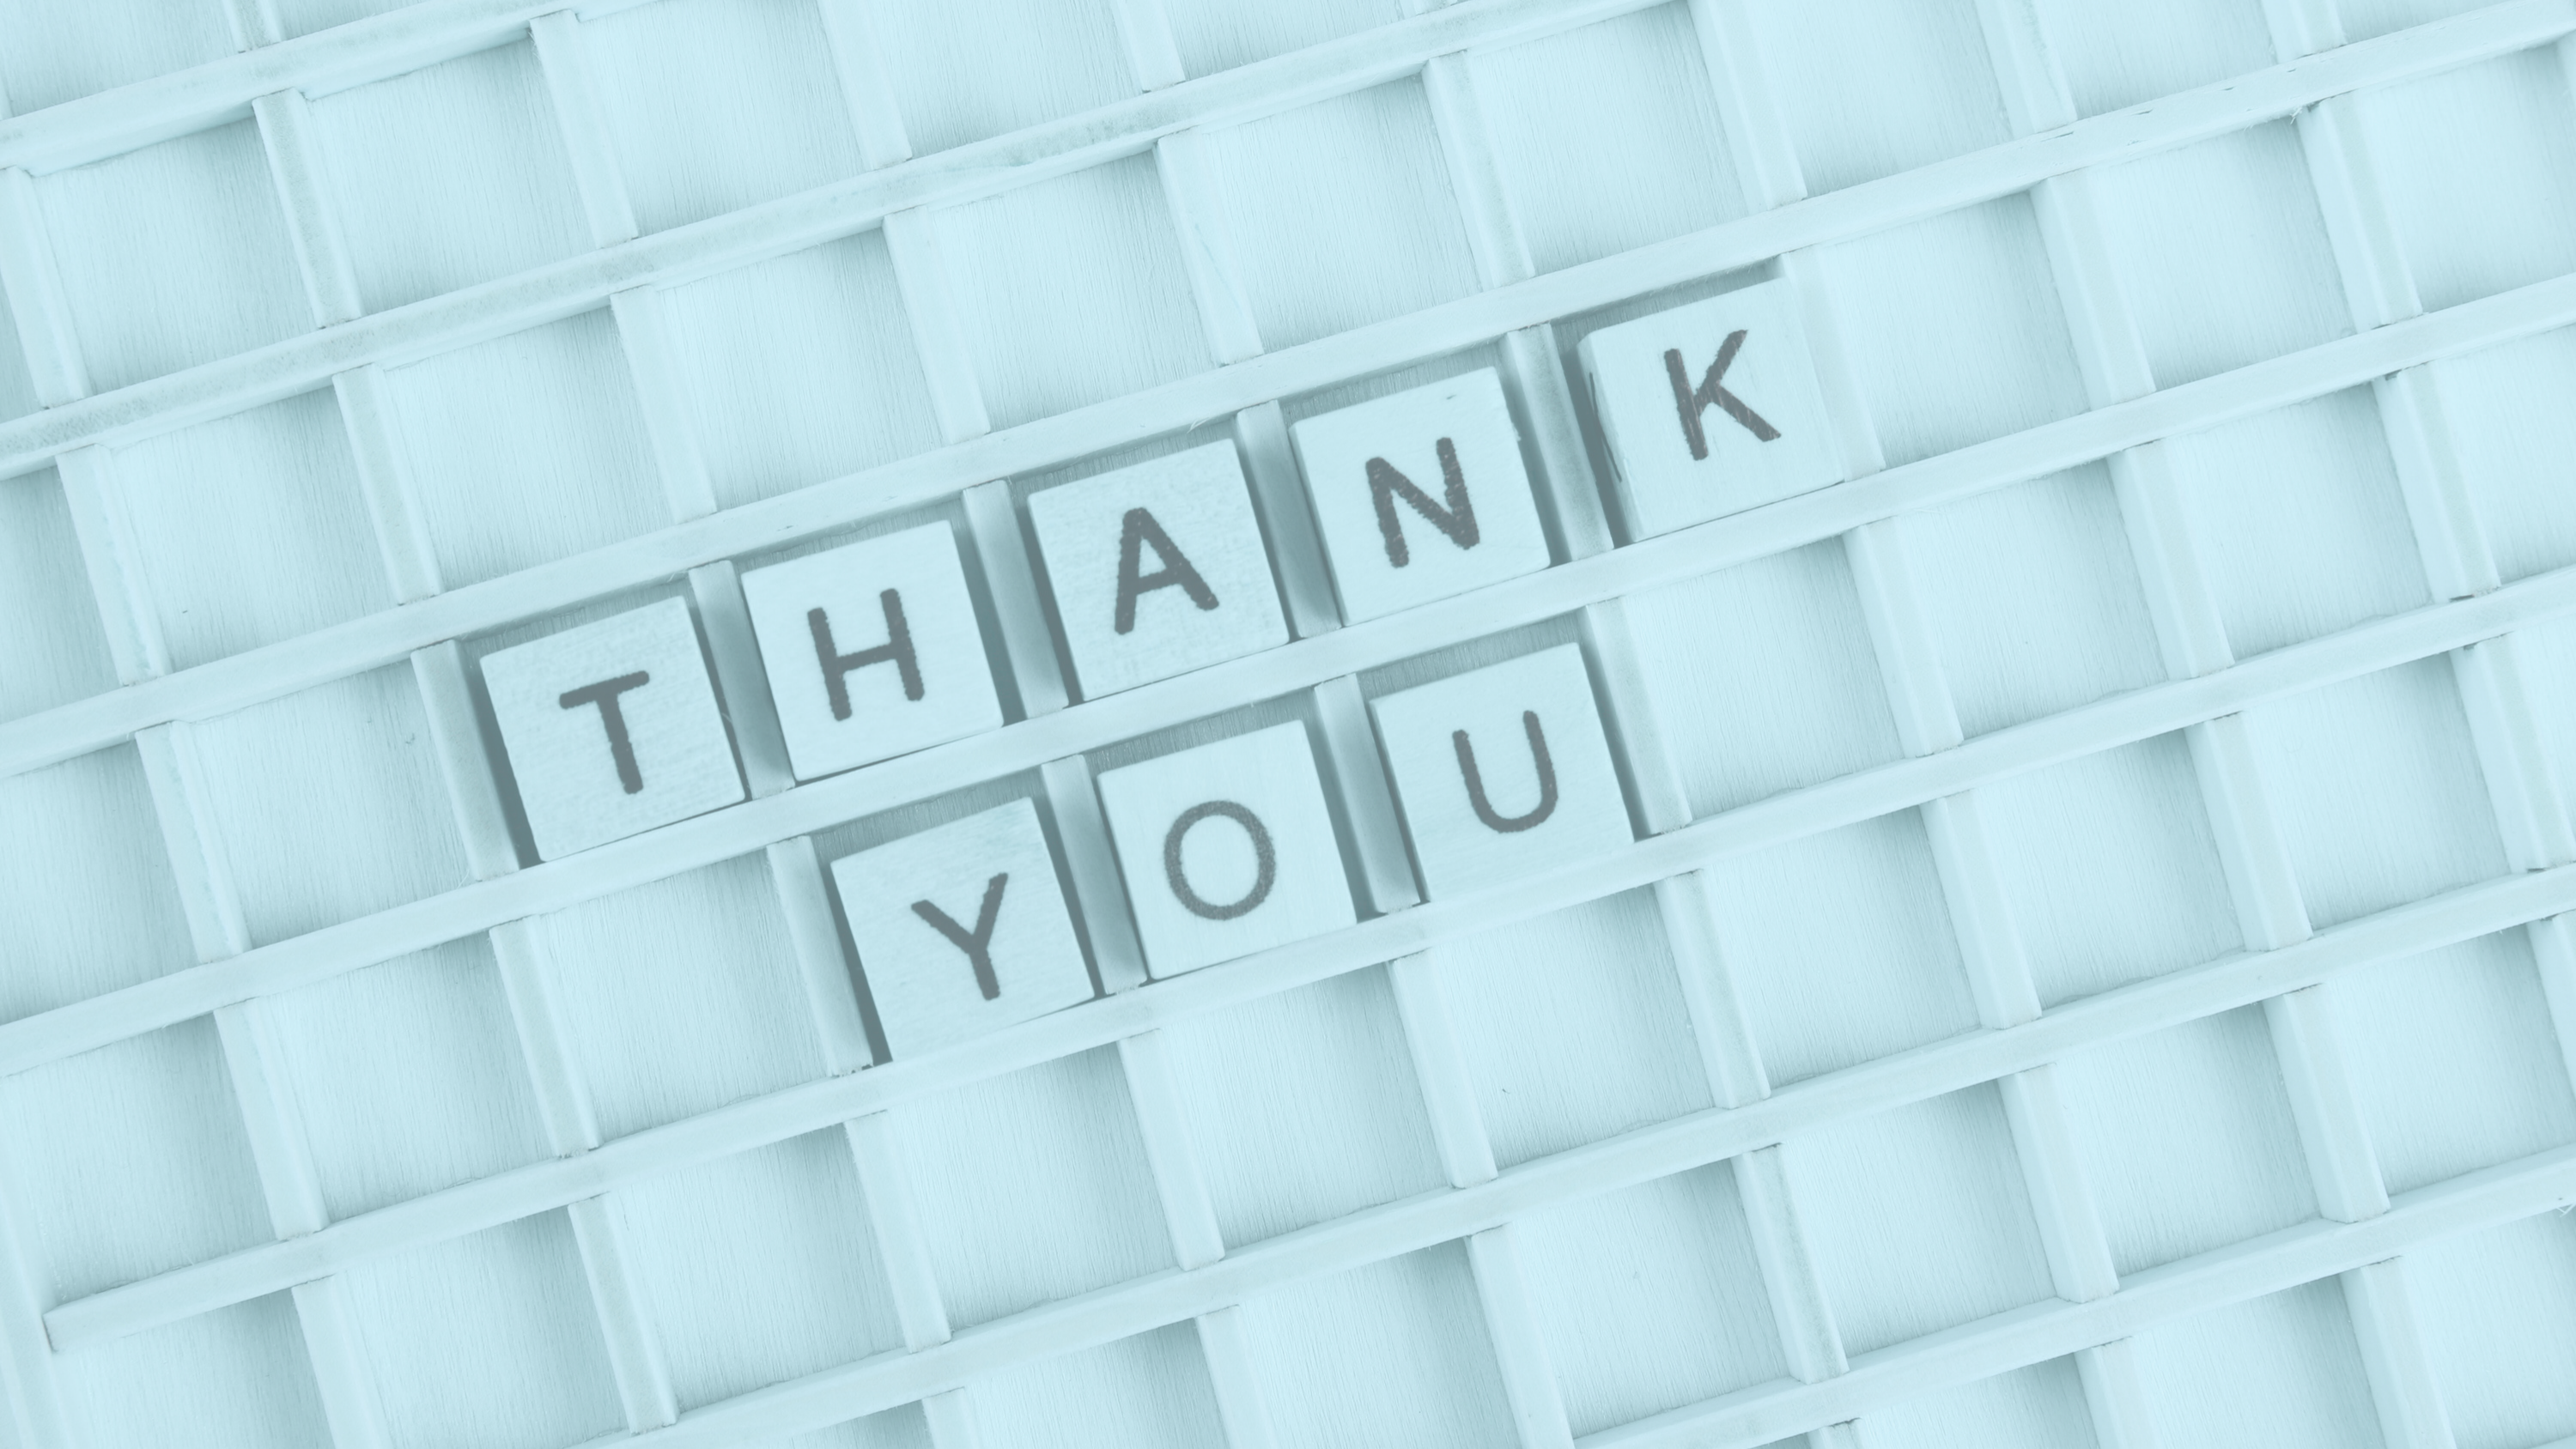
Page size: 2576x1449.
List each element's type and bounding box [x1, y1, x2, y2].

text_box [0, 0, 2576, 1449]
